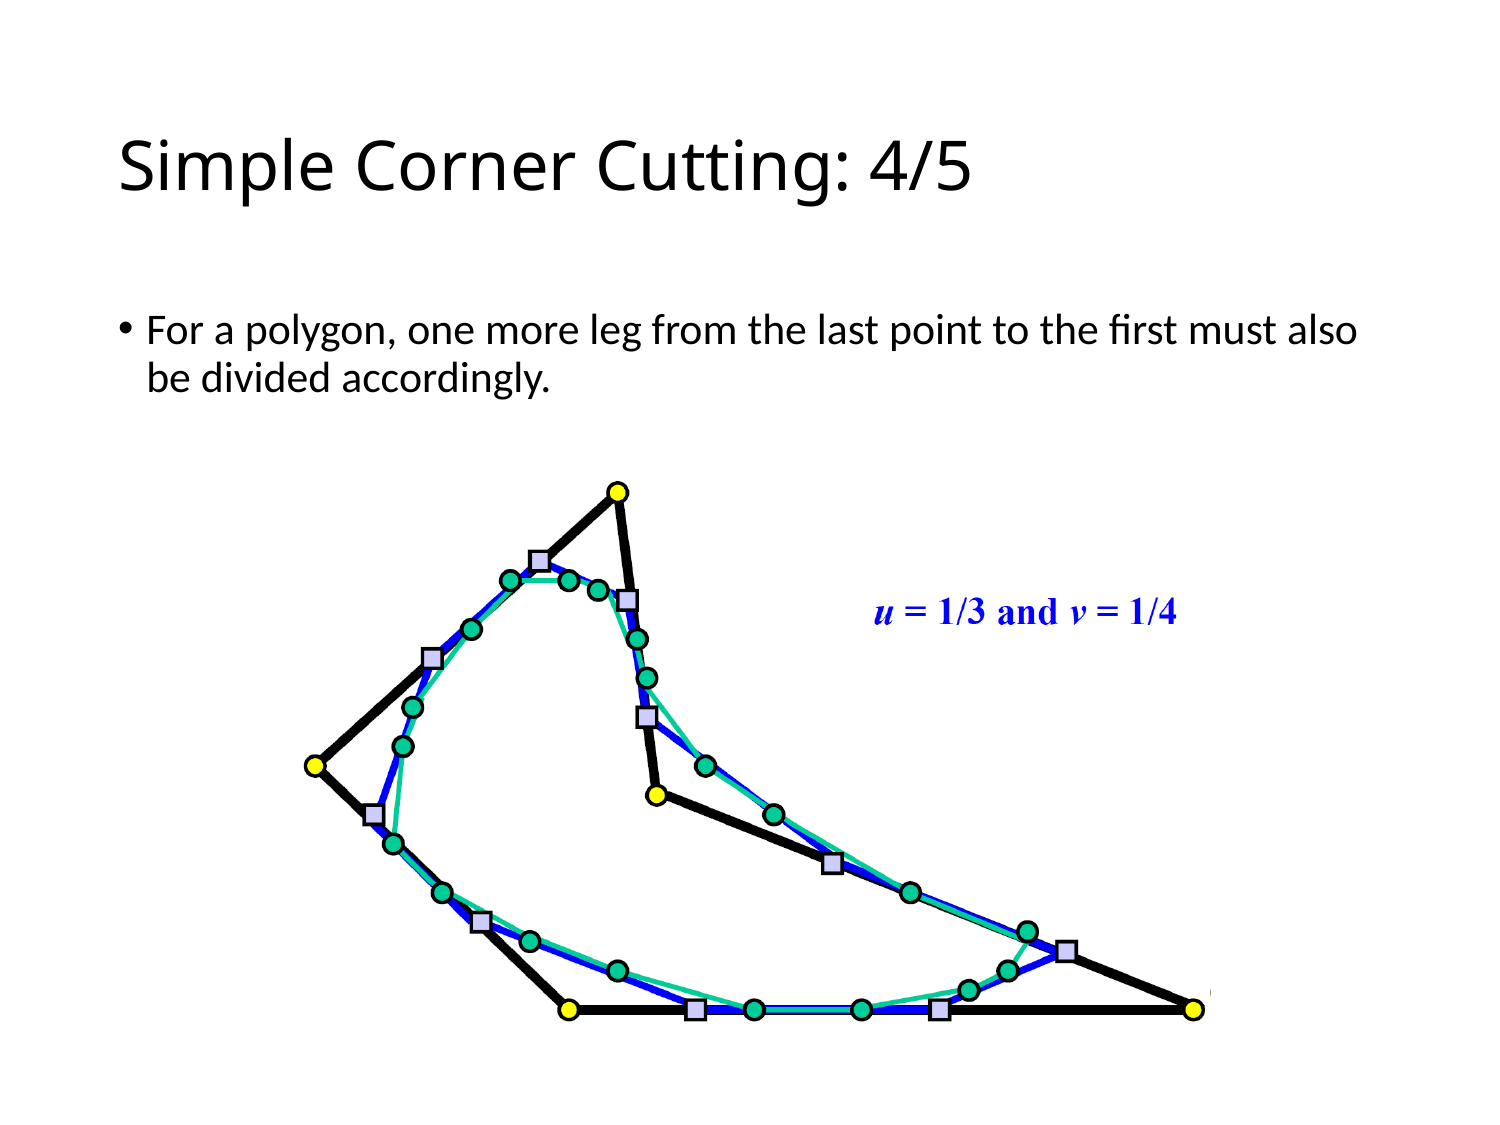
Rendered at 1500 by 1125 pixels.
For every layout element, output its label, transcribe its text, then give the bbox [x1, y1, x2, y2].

picture [253, 456, 1211, 1045]
title Simple Corner Cutting: 4/5 [103, 59, 1397, 278]
list For a polygon, one more leg from the last point to the first must also be divided accordingly. [103, 299, 1397, 1014]
